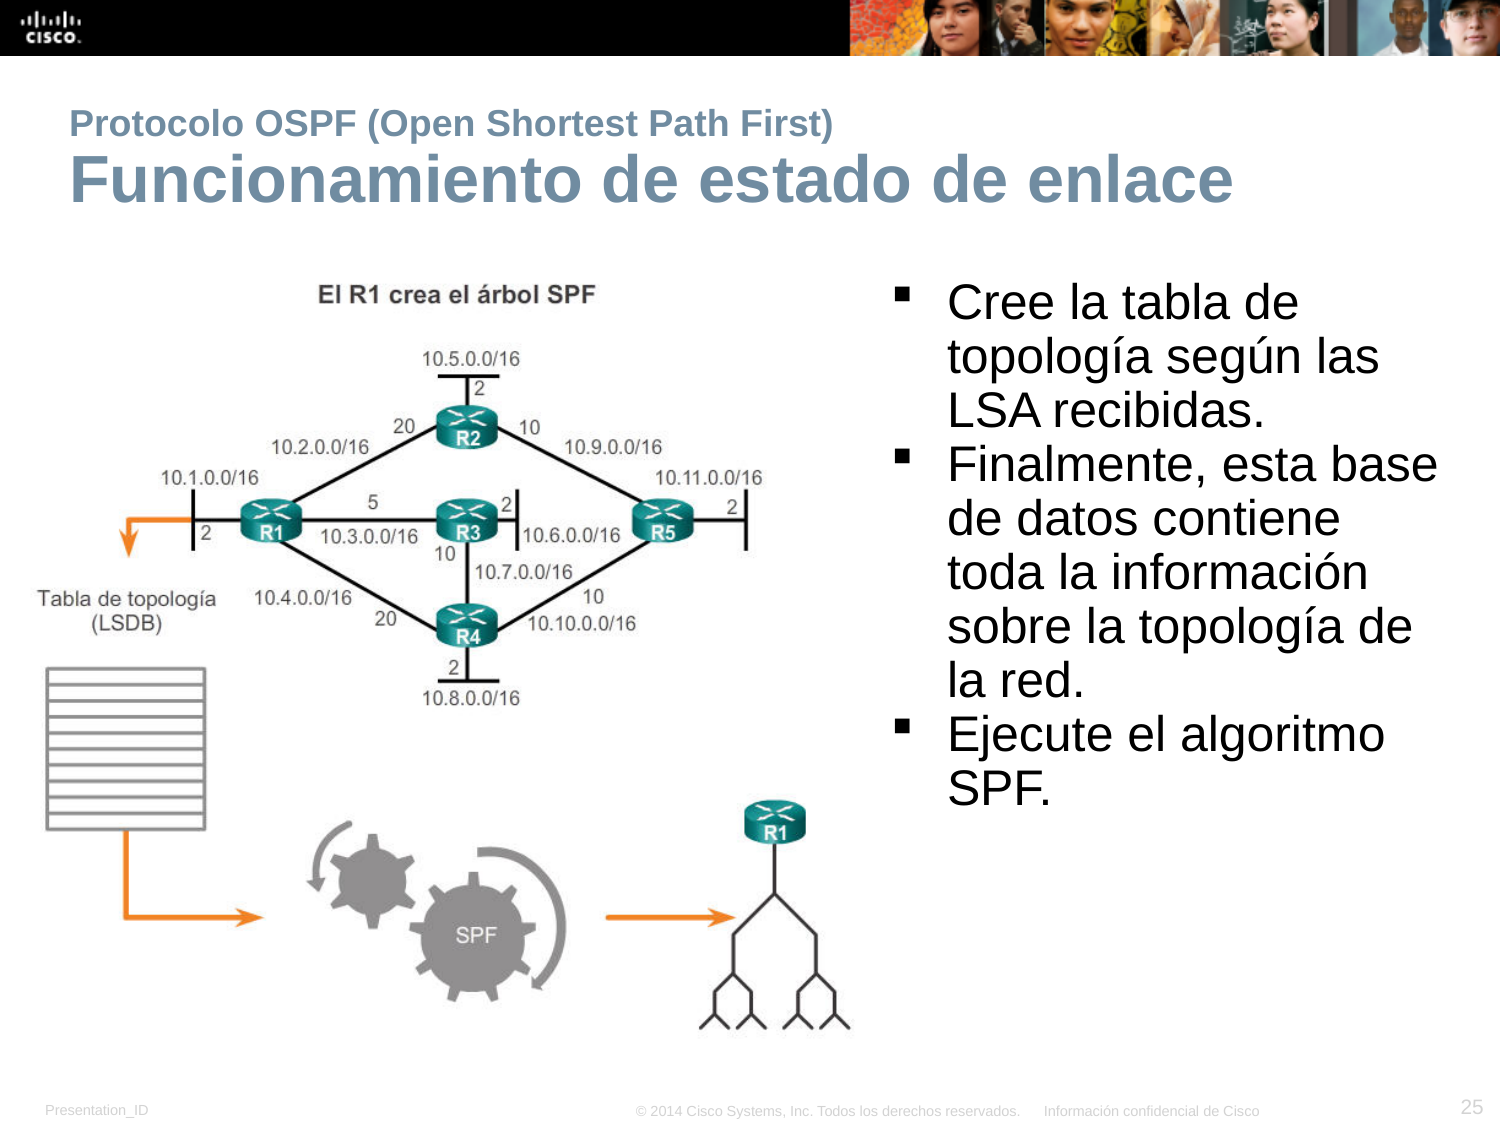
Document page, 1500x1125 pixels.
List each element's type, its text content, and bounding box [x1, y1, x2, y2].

title Protocolo OSPF (Open Shortest Path First) Funcionamiento de estado de enlace [55, 80, 1444, 224]
text_box Cree la tabla de topología según las LSA recibidas. Finalmente, esta base de datos contiene toda la información sobre la topología de la red. Ejecute el algoritmo SPF. [876, 269, 1460, 824]
picture [21, 273, 877, 1057]
picture [0, 0, 1500, 56]
